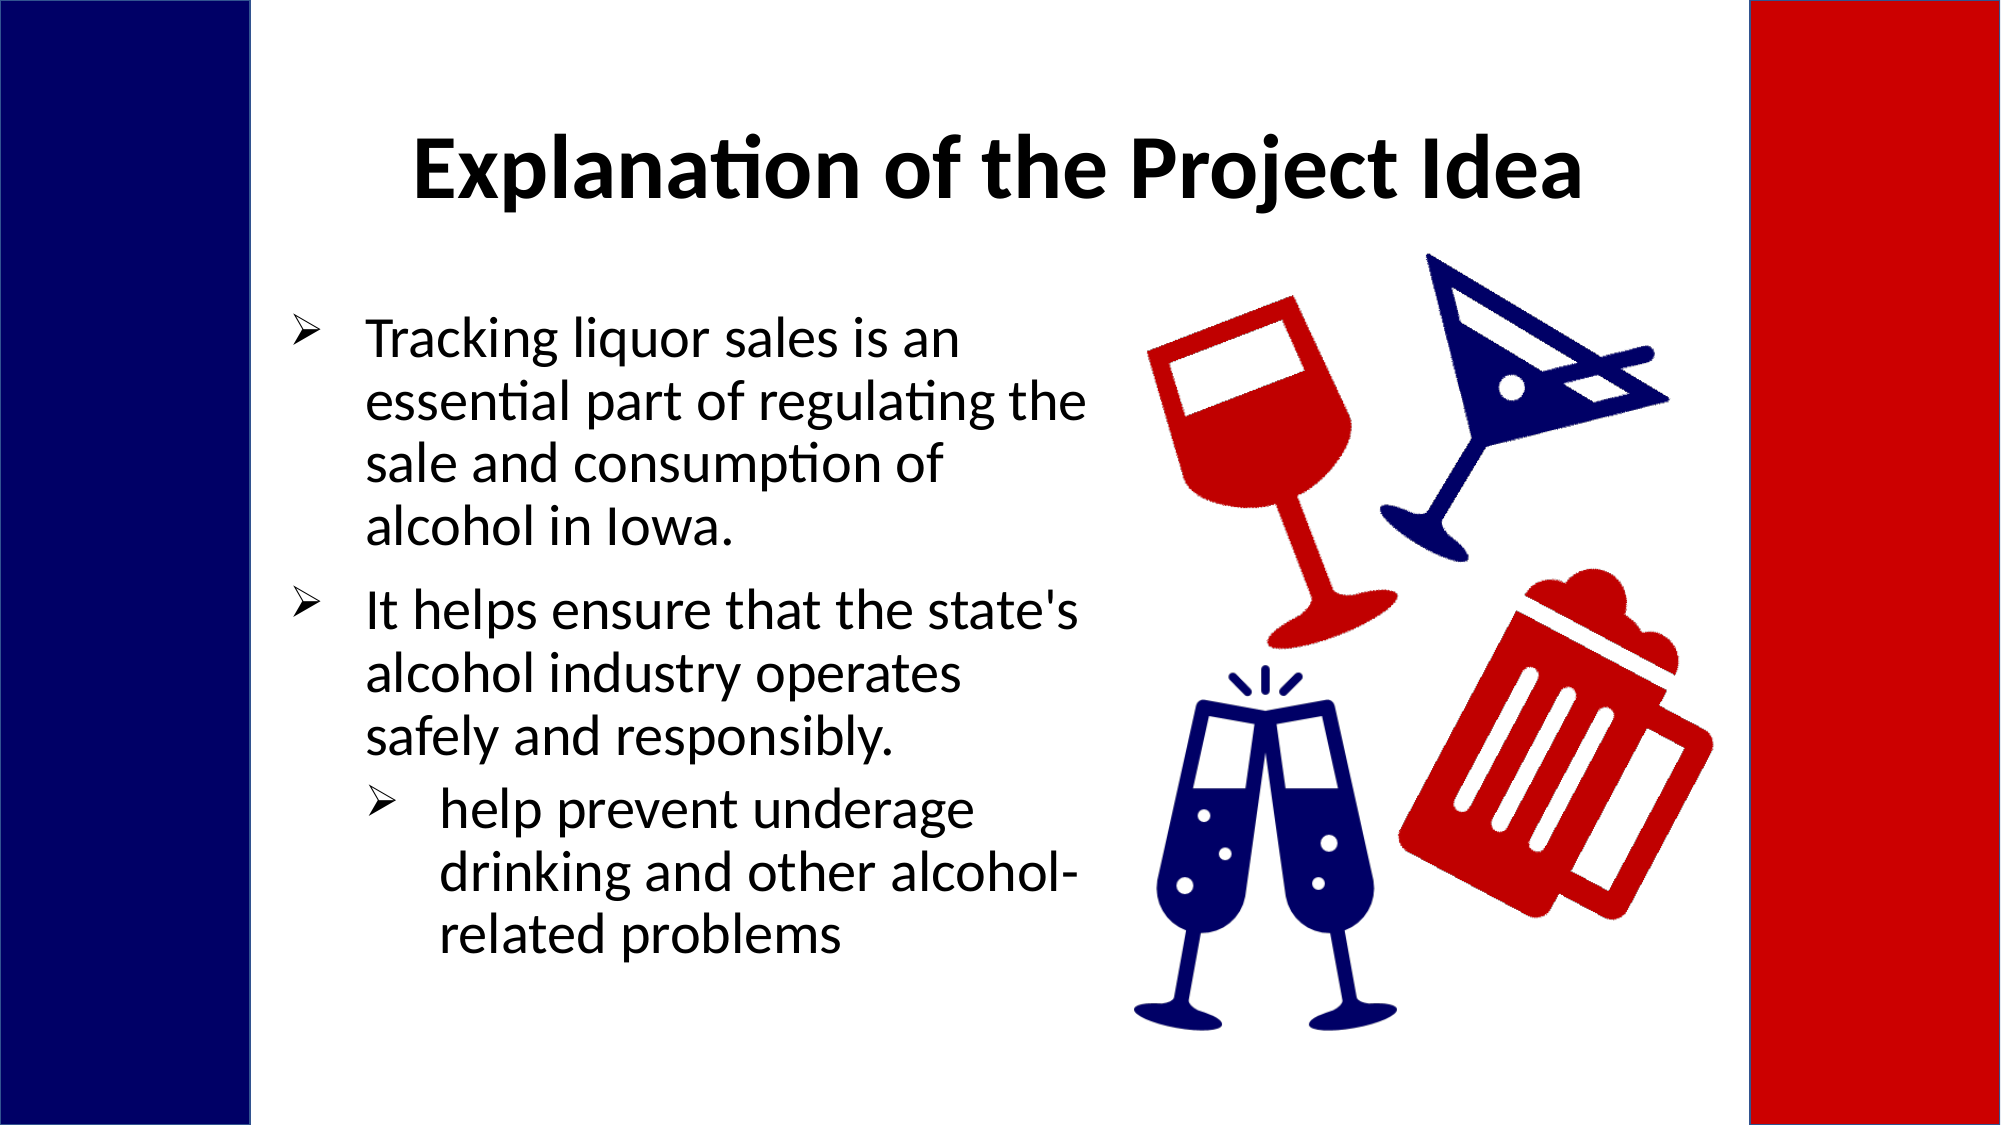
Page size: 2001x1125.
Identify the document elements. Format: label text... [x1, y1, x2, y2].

list Tracking liquor sales is an essential part of regulating the sale and consumption of alcohol in Iowa. It helps ensure that the state's alcohol industry operates safely and responsibly. help prevent underage drinking and other alcohol-related problems [274, 299, 1071, 1014]
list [1062, 644, 1469, 1051]
picture [1012, 141, 1854, 1025]
title Explanation of the Project Idea [249, 59, 1750, 278]
